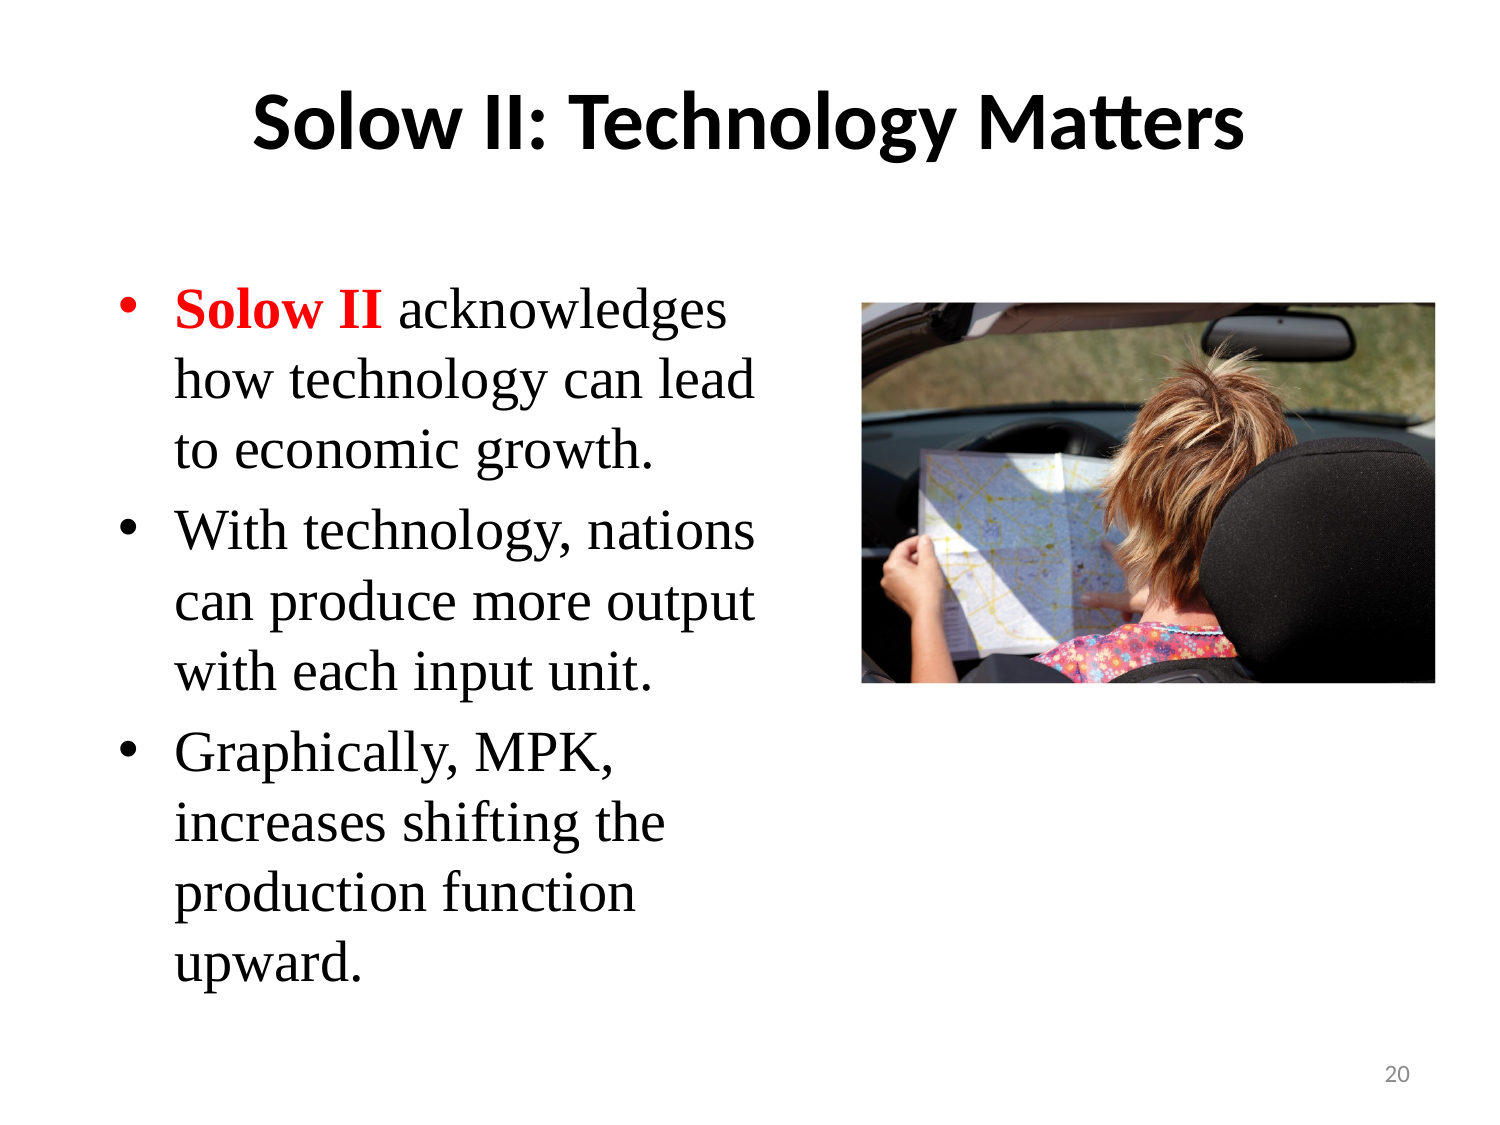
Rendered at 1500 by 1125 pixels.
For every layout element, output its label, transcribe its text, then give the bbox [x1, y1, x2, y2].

title Solow II: Technology Matters [75, 45, 1425, 188]
slide_number 20 [1074, 1042, 1425, 1103]
list Solow II acknowledges how technology can lead to economic growth. With technology, nations can produce more output with each input unit. Graphically, MPK, increases shifting the production function upward. [103, 262, 818, 1038]
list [858, 299, 1438, 687]
